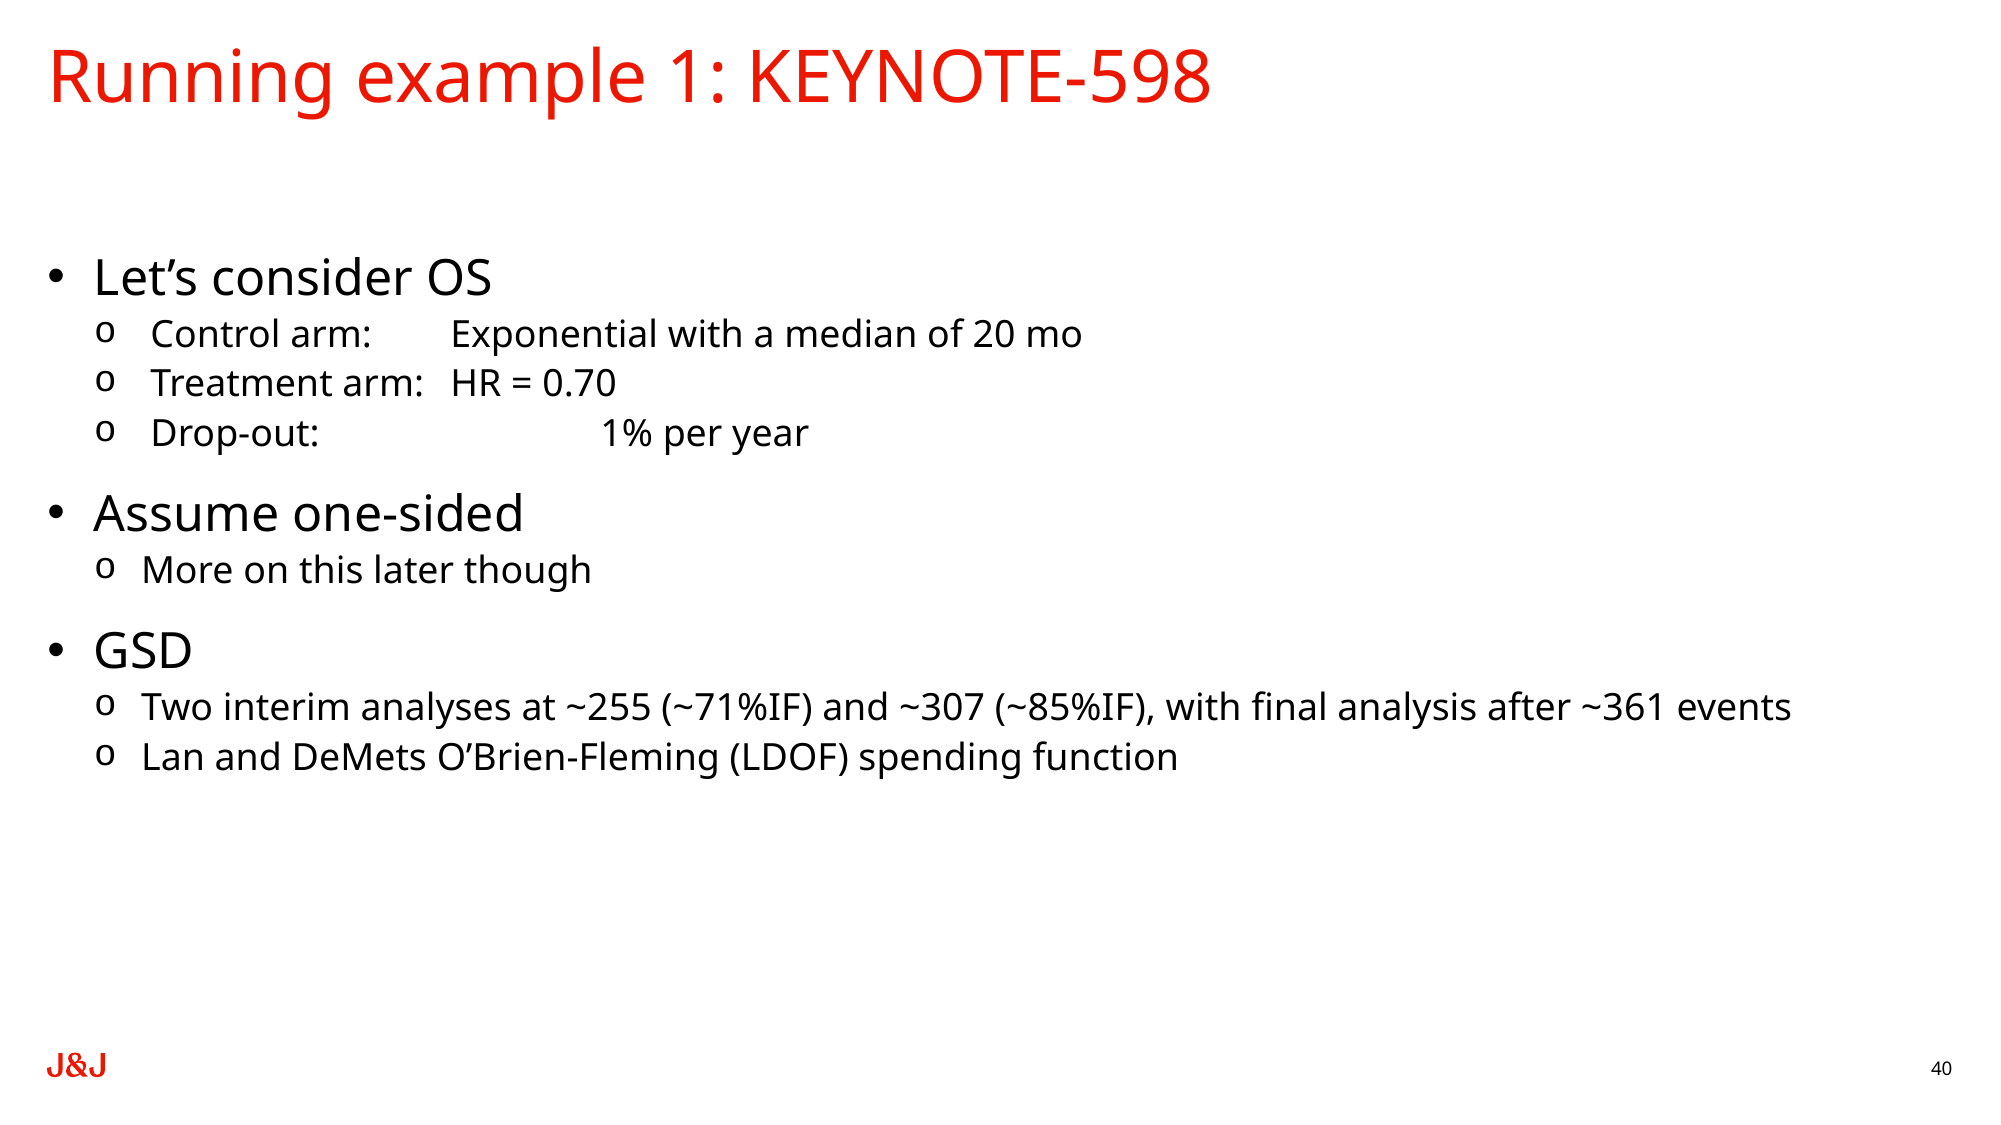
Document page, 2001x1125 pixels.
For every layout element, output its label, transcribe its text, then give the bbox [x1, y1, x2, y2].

slide_number 40 [1899, 1055, 1953, 1081]
title Running example 1: KEYNOTE-598 [47, 43, 1952, 120]
